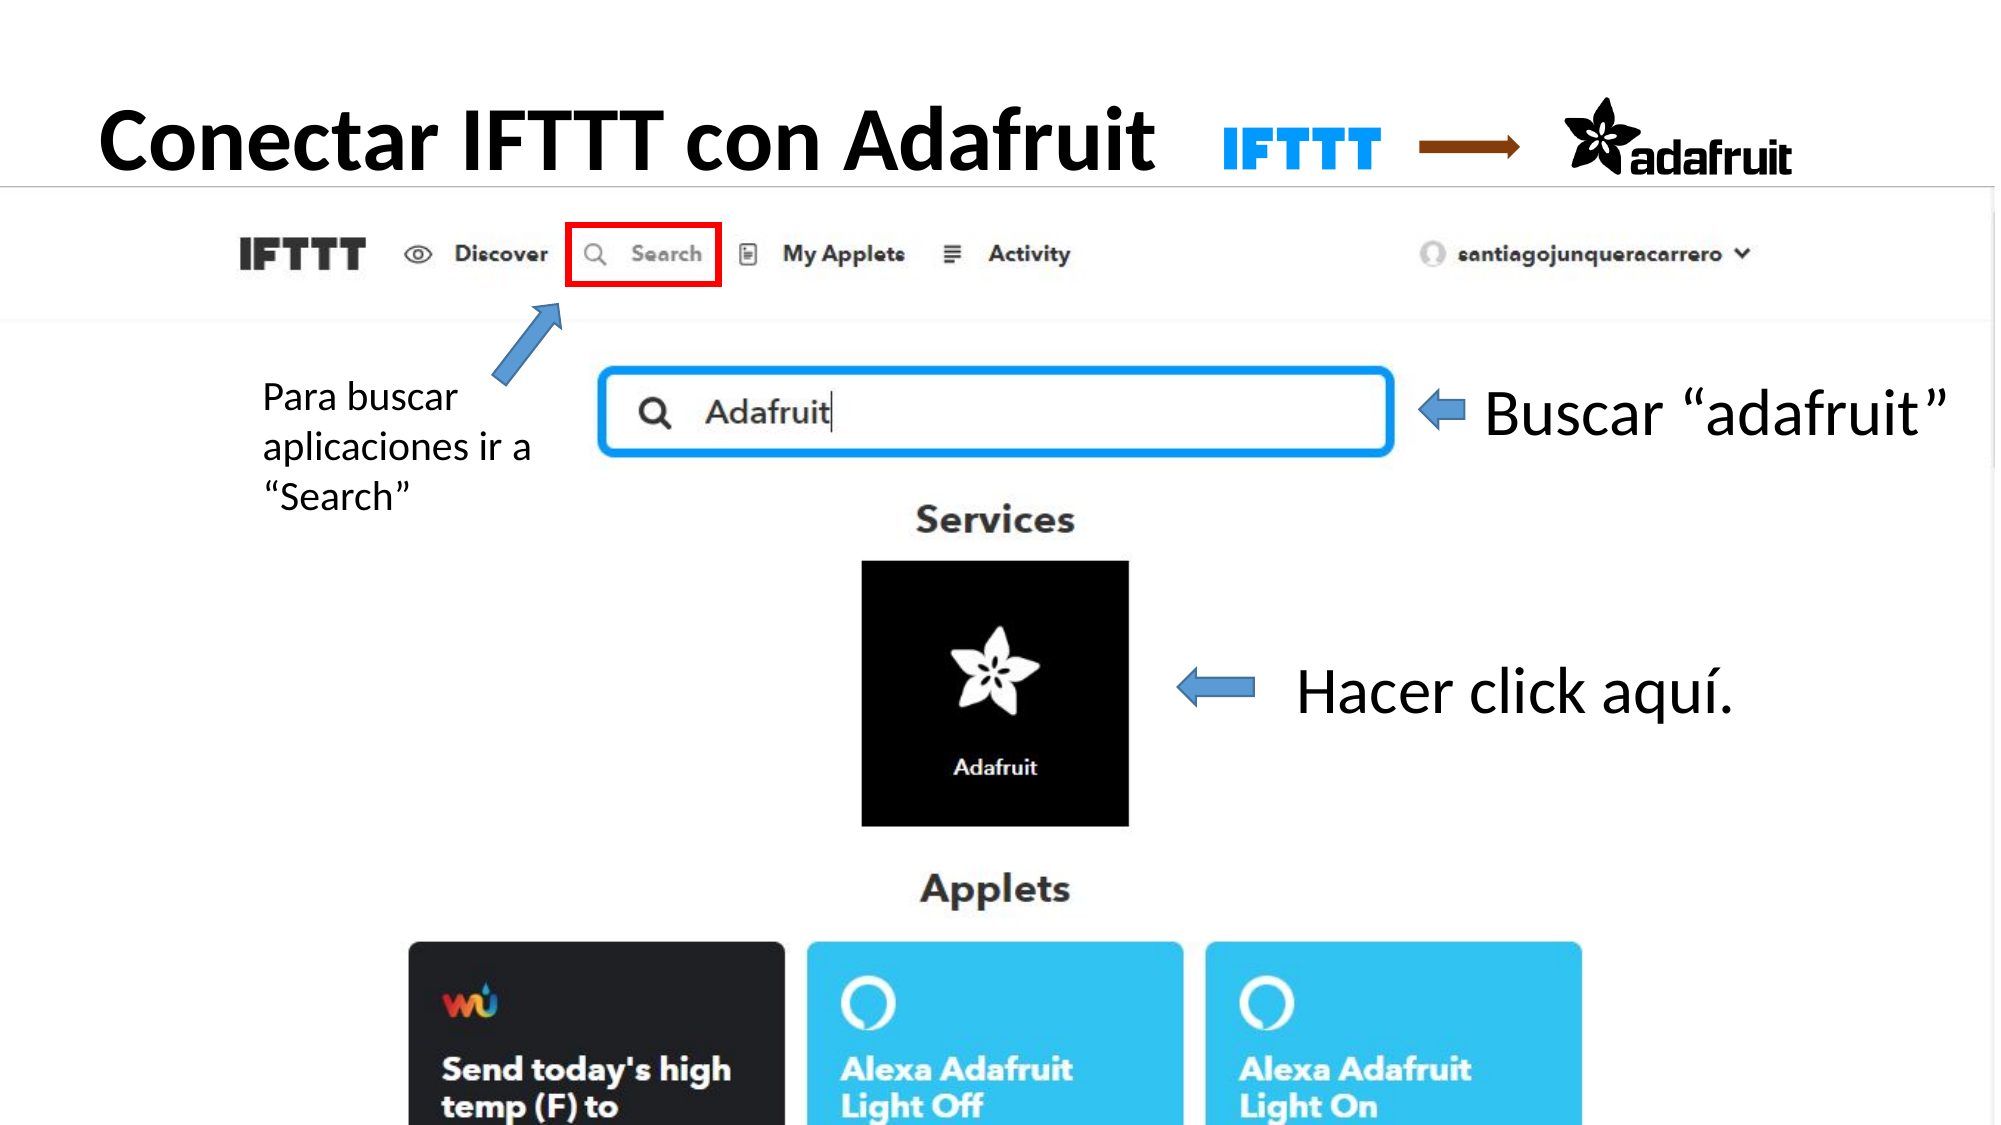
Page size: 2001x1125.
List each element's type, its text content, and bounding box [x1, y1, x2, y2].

picture [1198, 116, 1406, 175]
picture [1564, 97, 1792, 175]
text_box [1418, 132, 1522, 162]
text_box Conectar IFTTT con Adafruit [85, 71, 1178, 186]
picture [0, 186, 1995, 1125]
